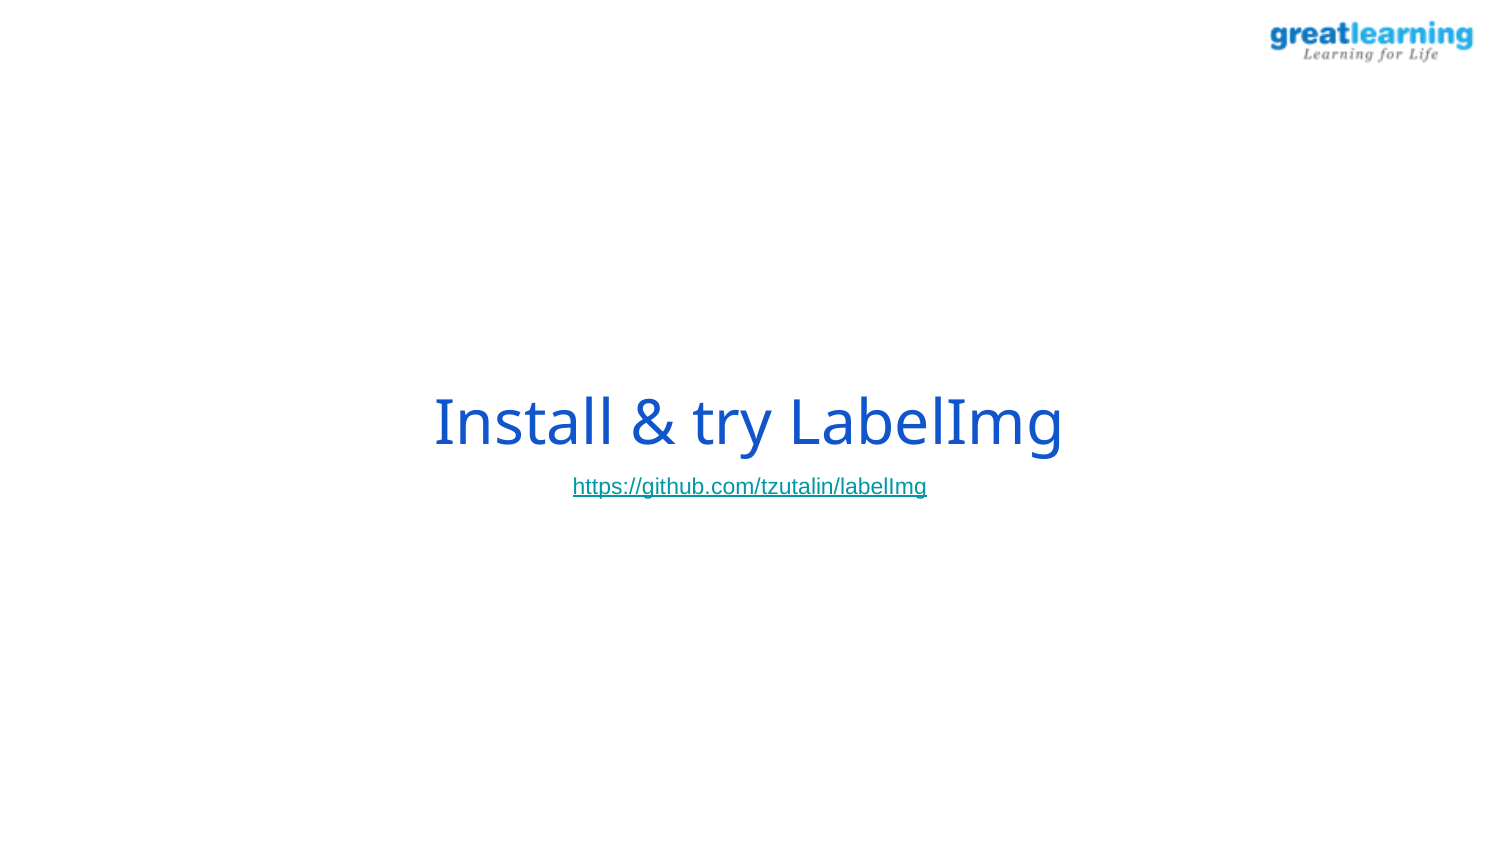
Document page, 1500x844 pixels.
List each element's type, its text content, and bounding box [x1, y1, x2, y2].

text_box Install & try LabelImg https://github.com/tzutalin/labelImg [409, 329, 1091, 515]
picture [1270, 20, 1474, 63]
